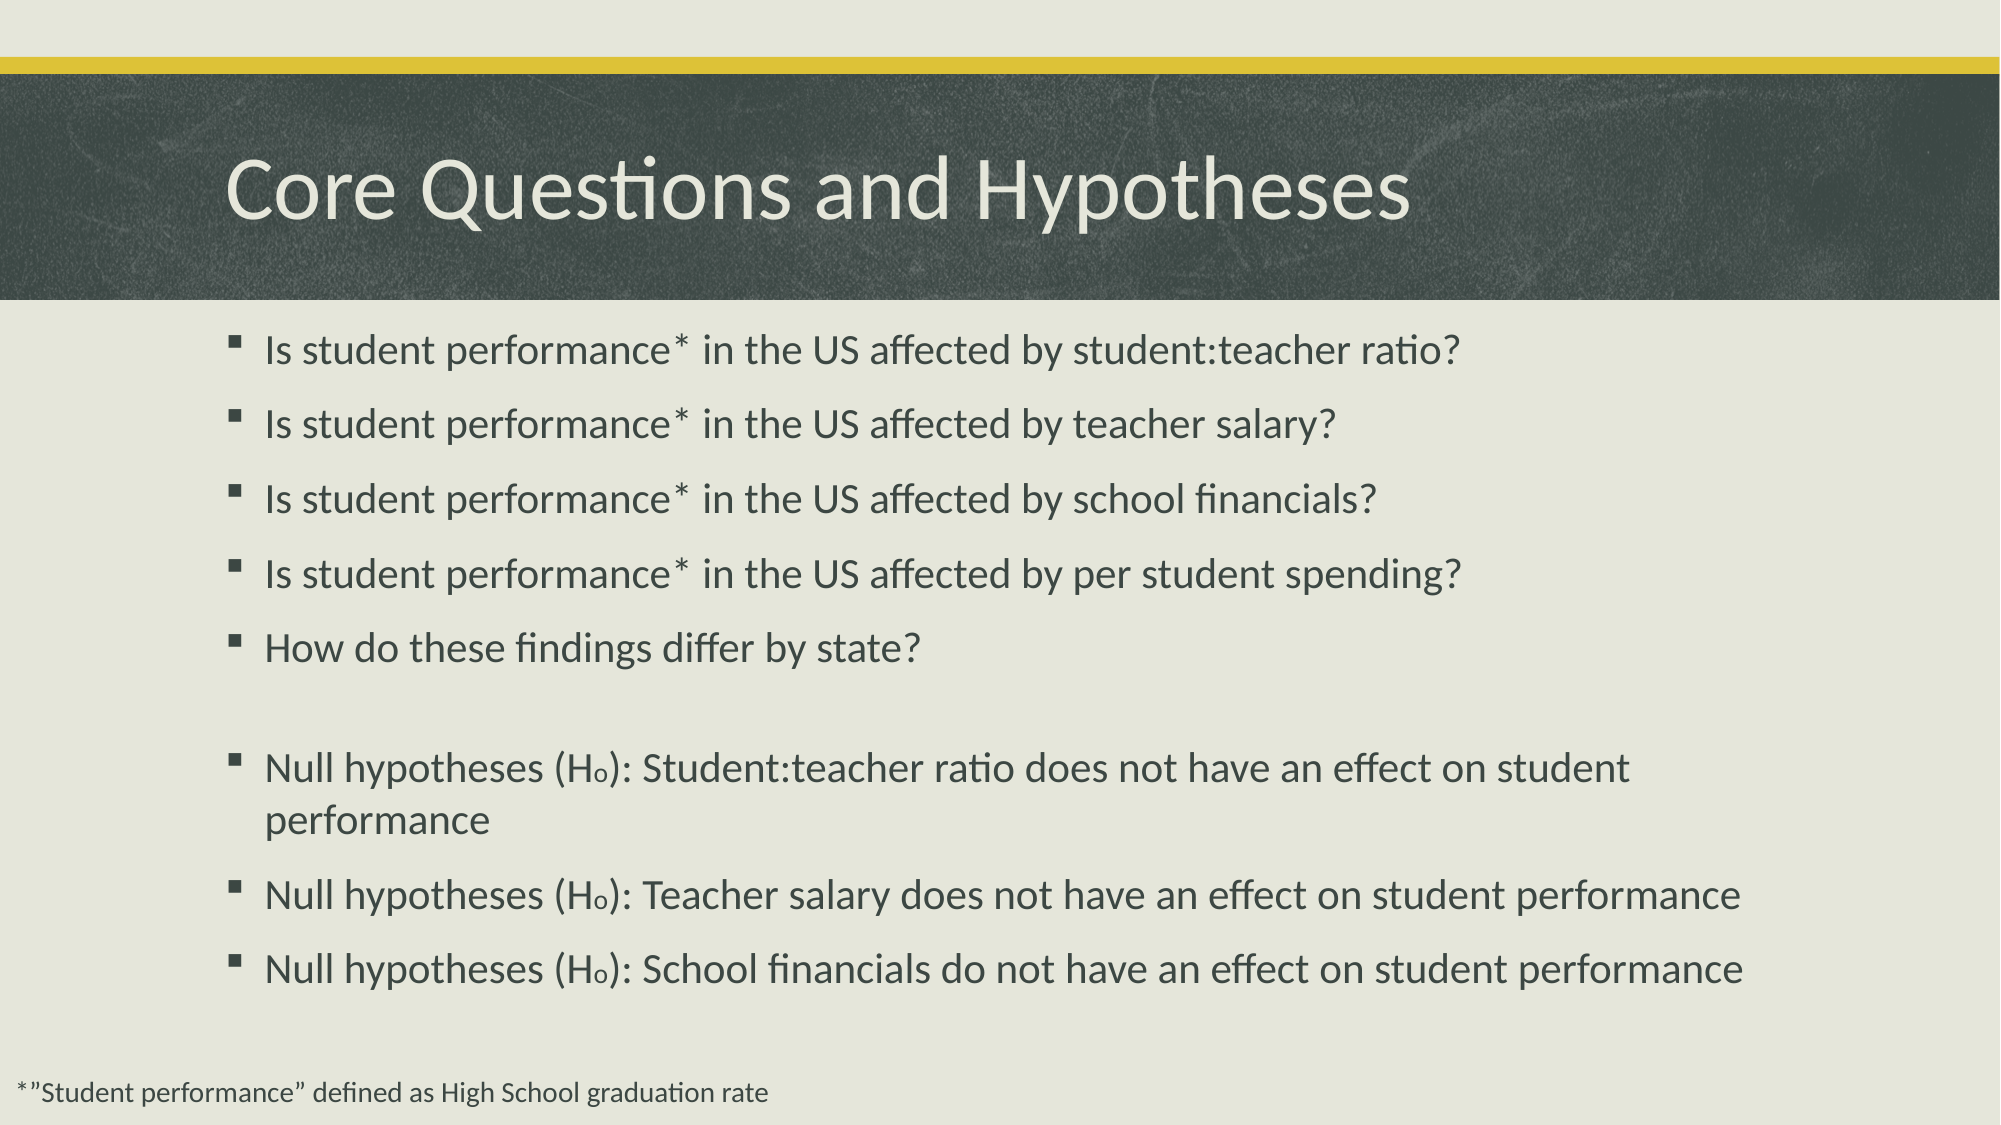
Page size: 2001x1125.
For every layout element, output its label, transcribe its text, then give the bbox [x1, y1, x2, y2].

title Core Questions and Hypotheses [210, 76, 1790, 300]
text_box *”Student performance” defined as High School graduation rate [0, 1066, 1190, 1117]
list Is student performance* in the US affected by student:teacher ratio? Is student performance* in the US affected by teacher salary? Is student performance* in the US affected by school financials? Is student performance* in the US affected by per student spending? How do these findings differ by state? Null hypotheses (Ho): Student:teacher ratio does not have an effect on student performance Null hypotheses (Ho): Teacher salary does not have an effect on student performance Null hypotheses (Ho): School financials do not have an effect on student performance [210, 313, 1790, 1081]
picture [0, 74, 2000, 300]
